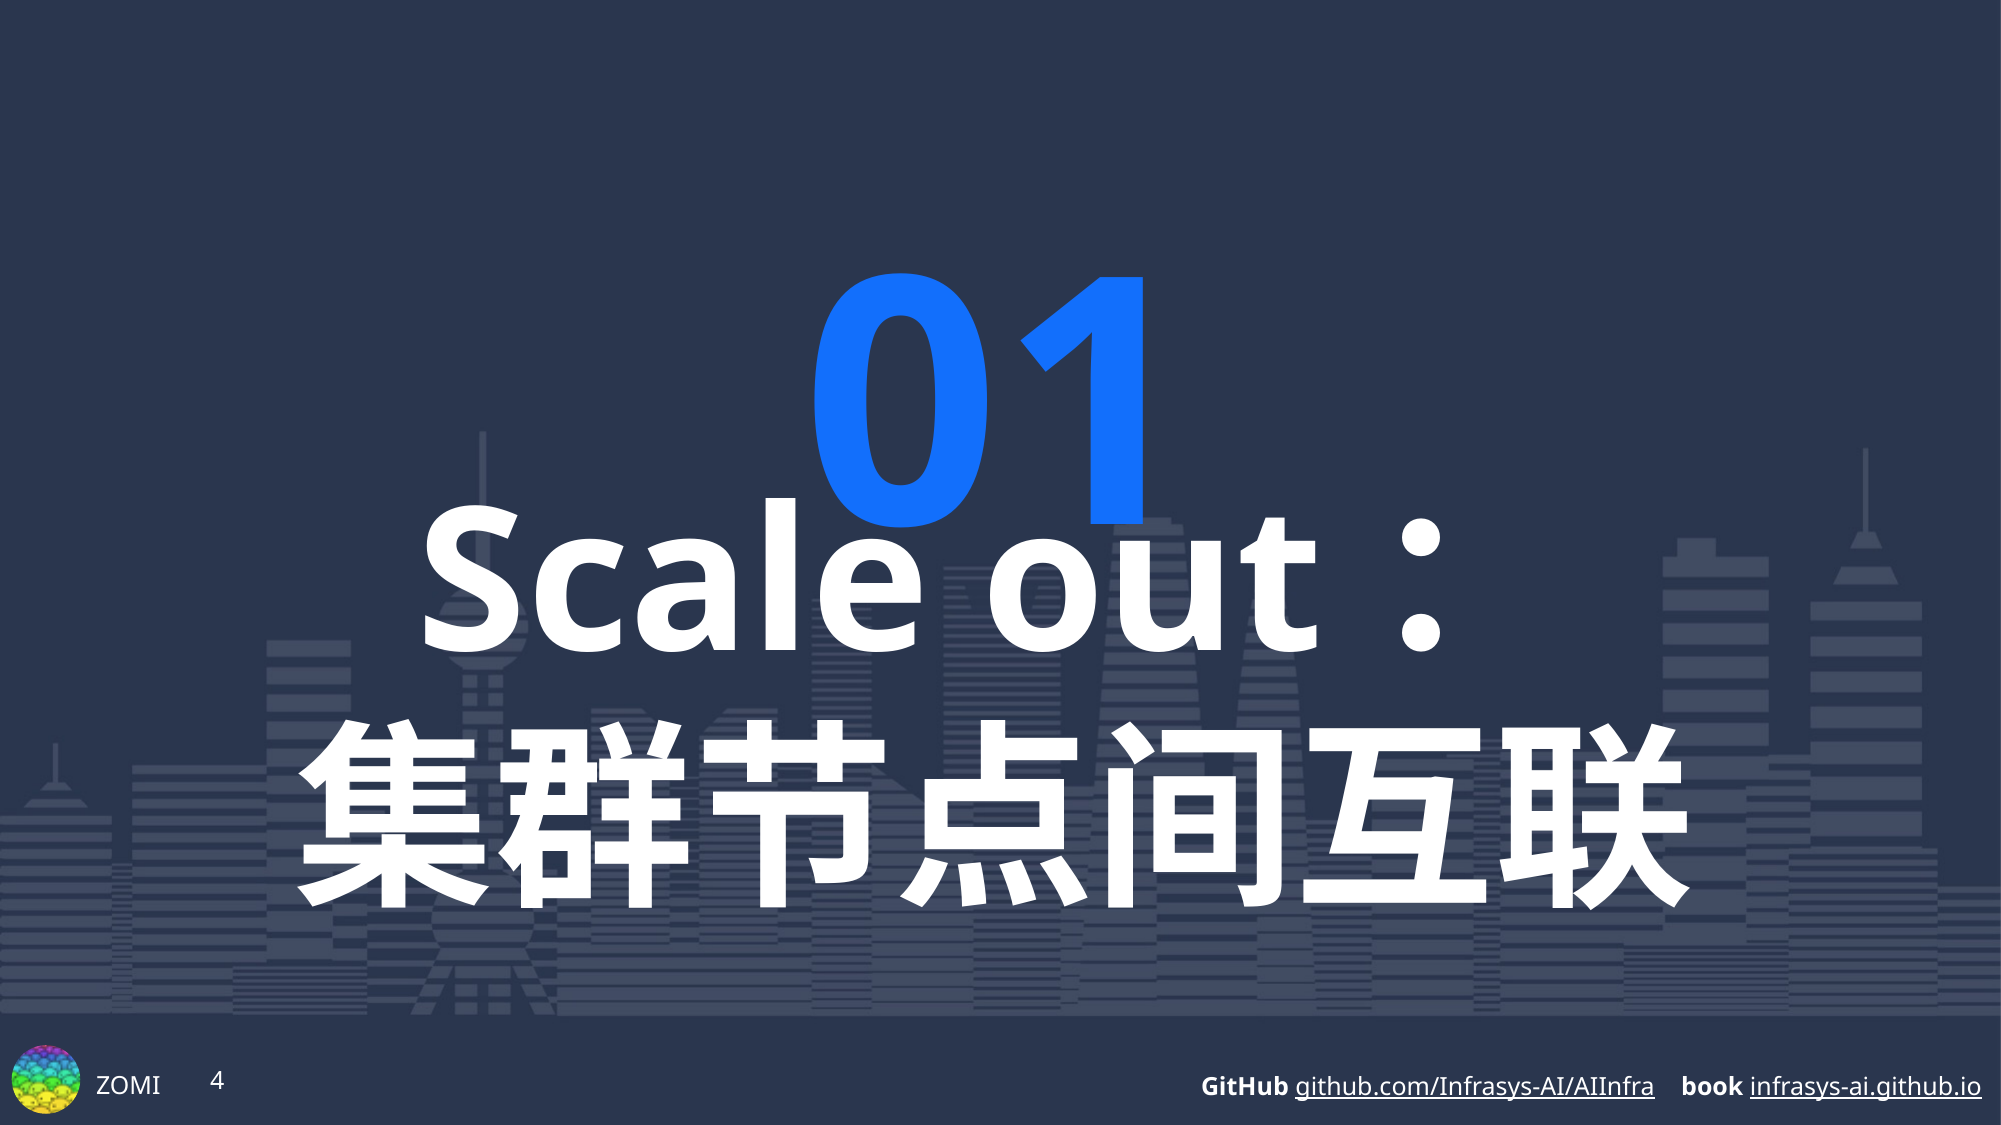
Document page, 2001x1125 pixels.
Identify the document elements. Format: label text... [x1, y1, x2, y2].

picture [0, 0, 2001, 1125]
text_box 01 [787, 171, 1213, 394]
list Scale out： 集群节点间互联 [79, 394, 1910, 986]
